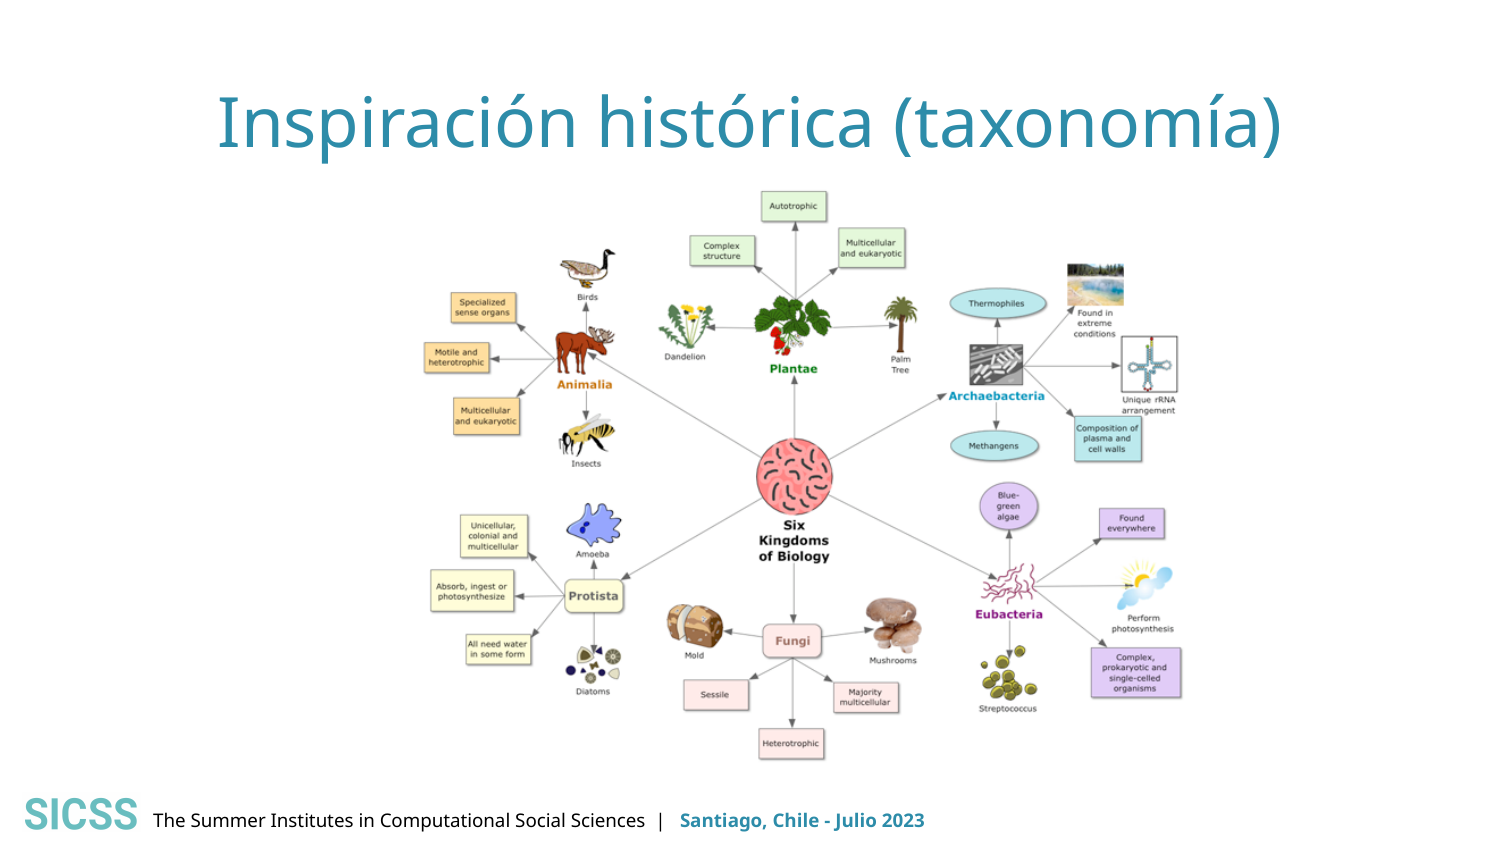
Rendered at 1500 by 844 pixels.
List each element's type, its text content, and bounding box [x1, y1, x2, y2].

title Inspiración histórica (taxonomía) [51, 72, 1449, 167]
picture [22, 792, 141, 832]
picture [384, 156, 1209, 796]
